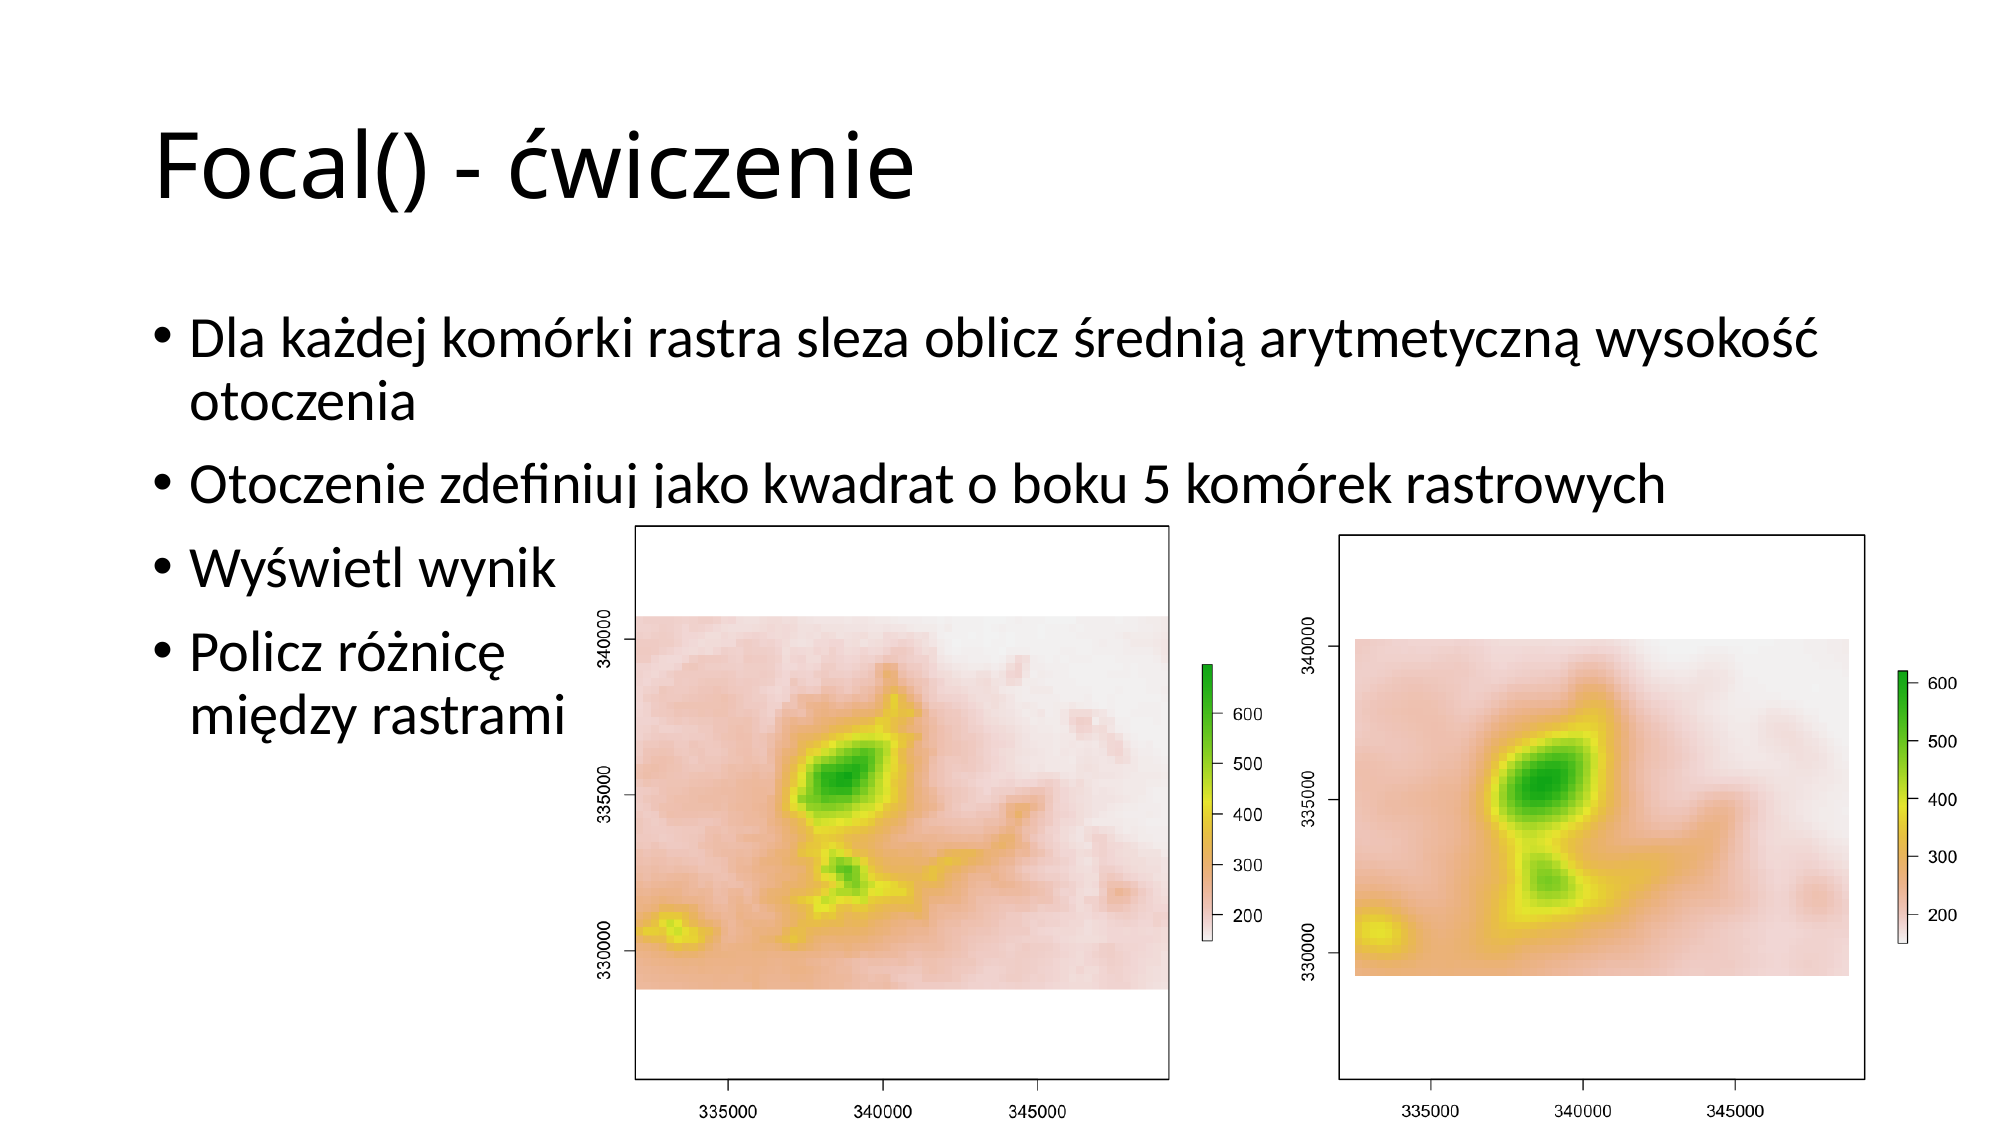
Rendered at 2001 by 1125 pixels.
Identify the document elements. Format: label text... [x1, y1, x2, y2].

picture [1287, 522, 1963, 1125]
list Dla każdej komórki rastra sleza oblicz średnią arytmetyczną wysokość otoczenia Otoczenie zdefiniuj jako kwadrat o boku 5 komórek rastrowych Wyświetl wynik Policz różnicę między rastrami [137, 299, 1863, 1014]
picture [585, 508, 1272, 1125]
title Focal() - ćwiczenie [137, 59, 1863, 278]
